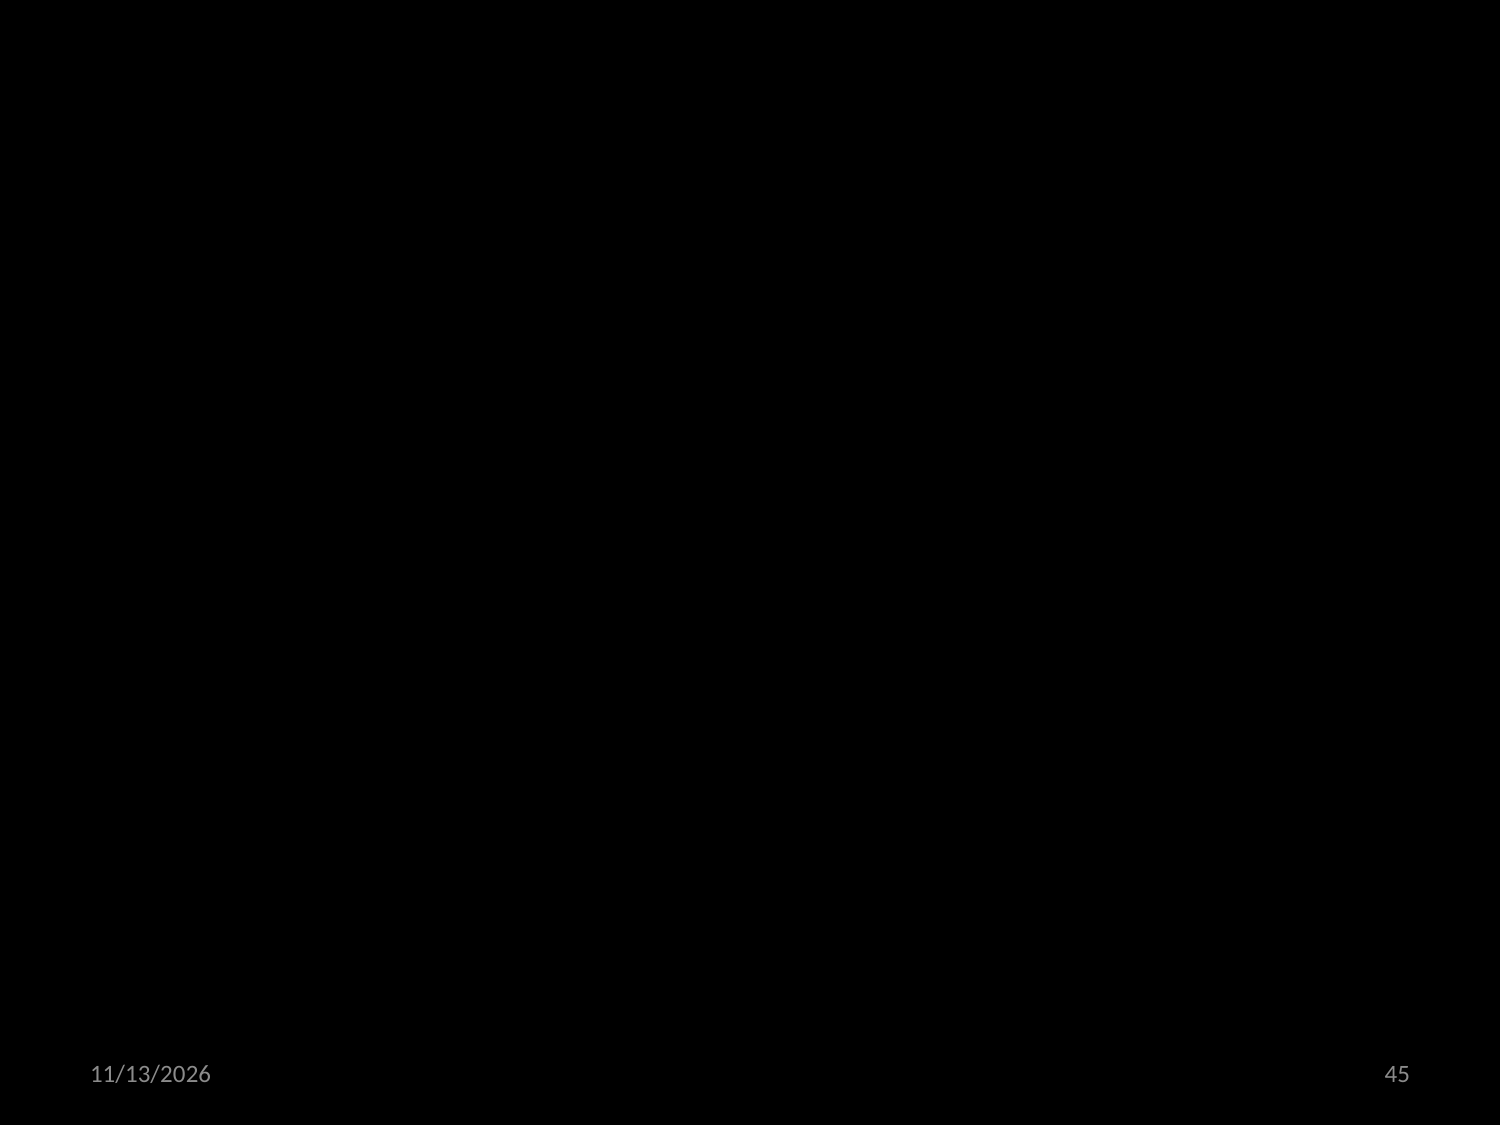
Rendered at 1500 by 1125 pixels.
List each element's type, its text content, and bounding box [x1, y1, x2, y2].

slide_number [75, 1042, 425, 1103]
slide_number 45 [1074, 1042, 1425, 1103]
